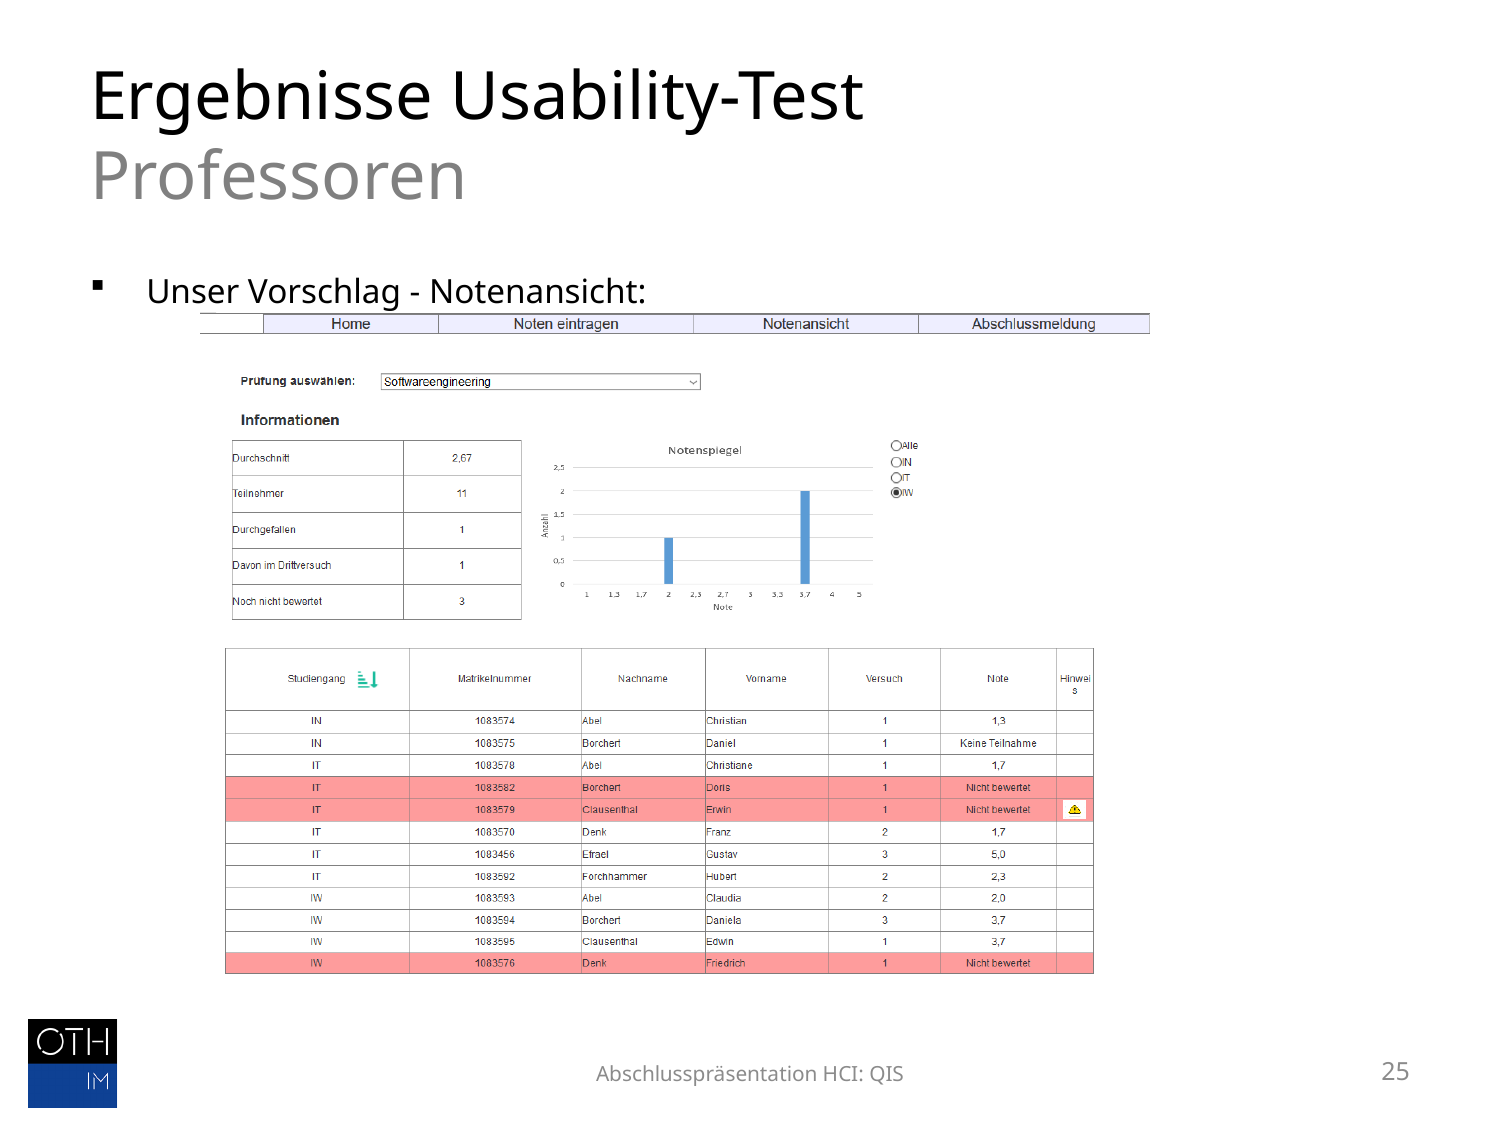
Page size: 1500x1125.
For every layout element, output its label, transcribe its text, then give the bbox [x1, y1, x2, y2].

picture [200, 311, 1151, 981]
picture [28, 1019, 119, 1108]
footer Abschlusspräsentation HCI: QIS [512, 1042, 988, 1103]
title Ergebnisse Usability-Test Professoren [75, 45, 1425, 233]
slide_number 25 [1074, 1042, 1425, 1103]
list Unser Vorschlag - Notenansicht: [75, 262, 1425, 1005]
